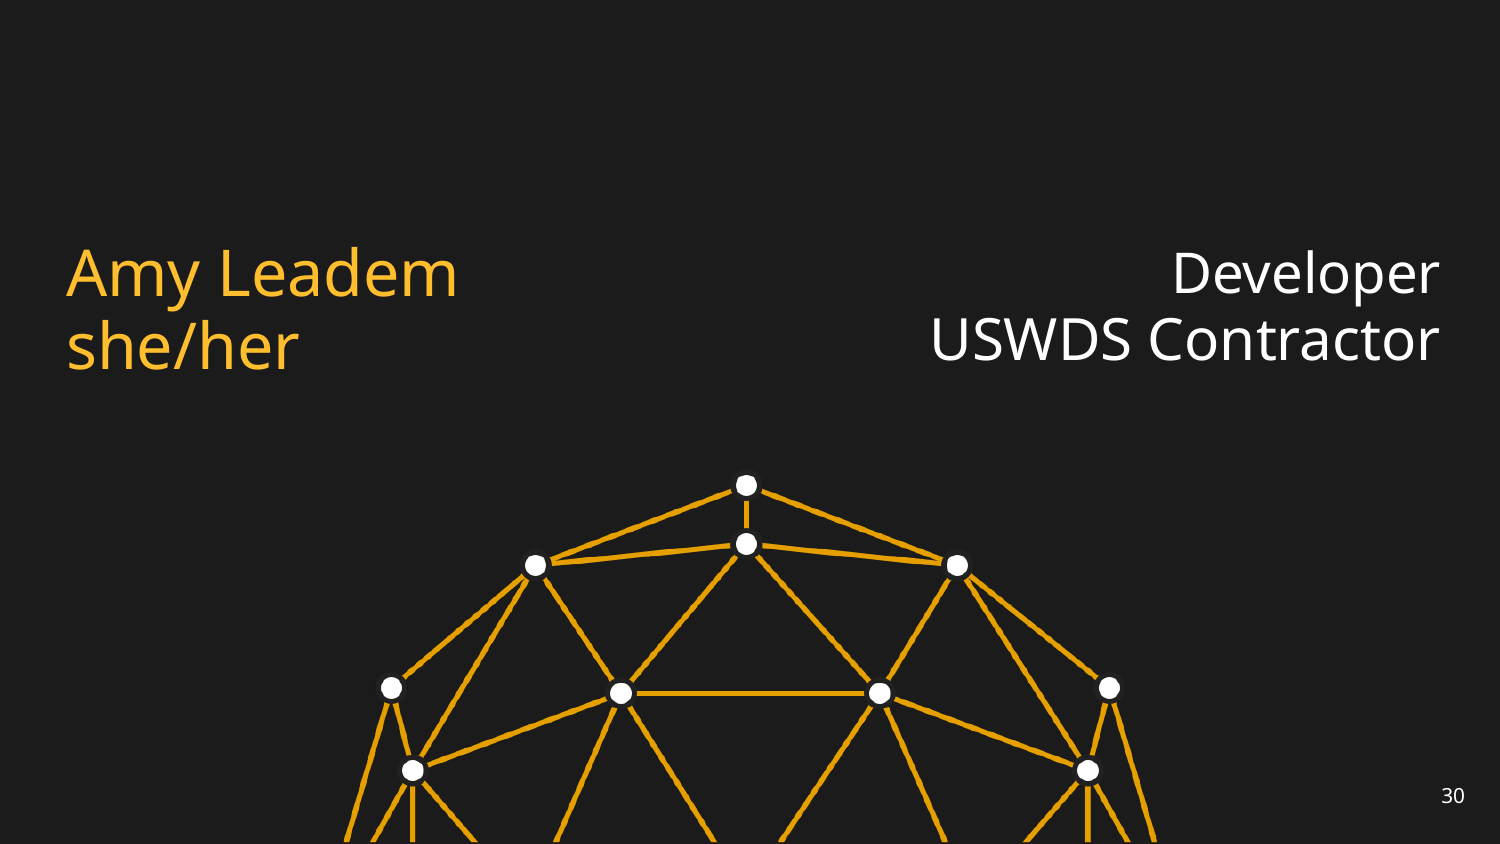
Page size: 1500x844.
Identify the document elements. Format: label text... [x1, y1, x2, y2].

picture [327, 469, 1173, 844]
slide_number 30 [1389, 764, 1480, 830]
subtitle Developer USWDS Contractor [696, 227, 1457, 403]
title Amy Leadem she/her [51, 223, 811, 399]
